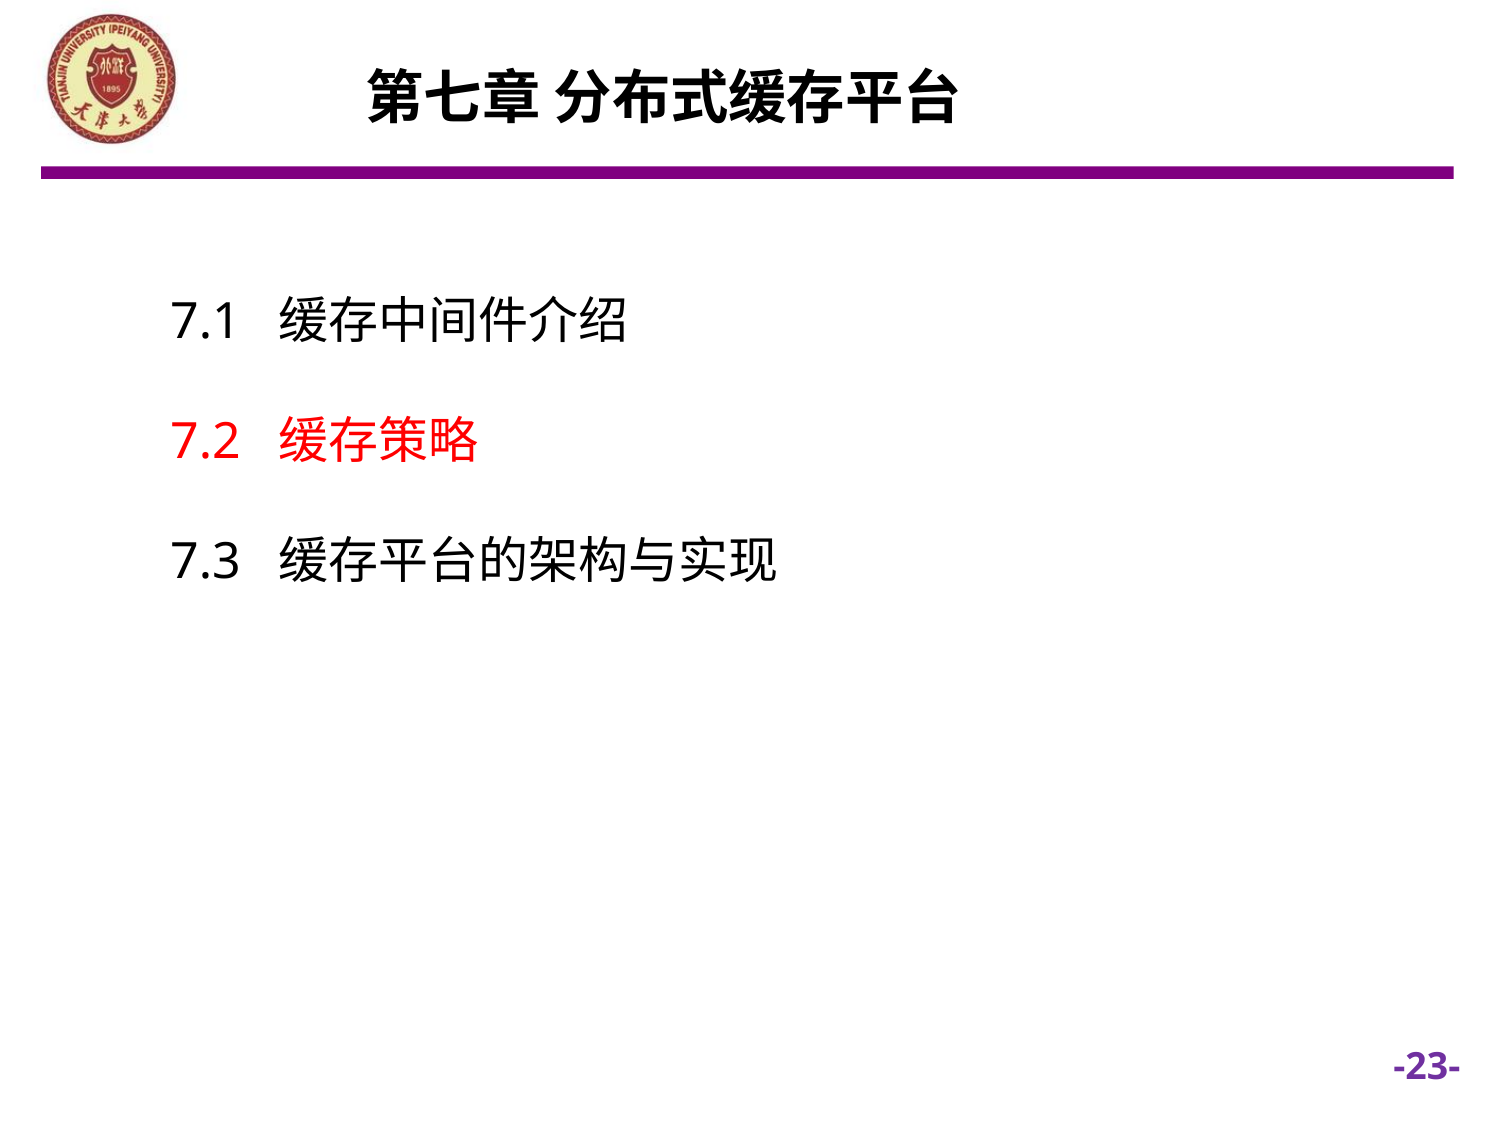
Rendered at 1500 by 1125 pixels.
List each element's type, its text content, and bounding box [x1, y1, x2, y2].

text_box 7.1 缓存中间件介绍 7.2 缓存策略 7.3 缓存平台的架构与实现 [155, 220, 1431, 809]
text_box 第七章 分布式缓存平台 [208, 53, 1119, 208]
picture [0, 0, 211, 159]
